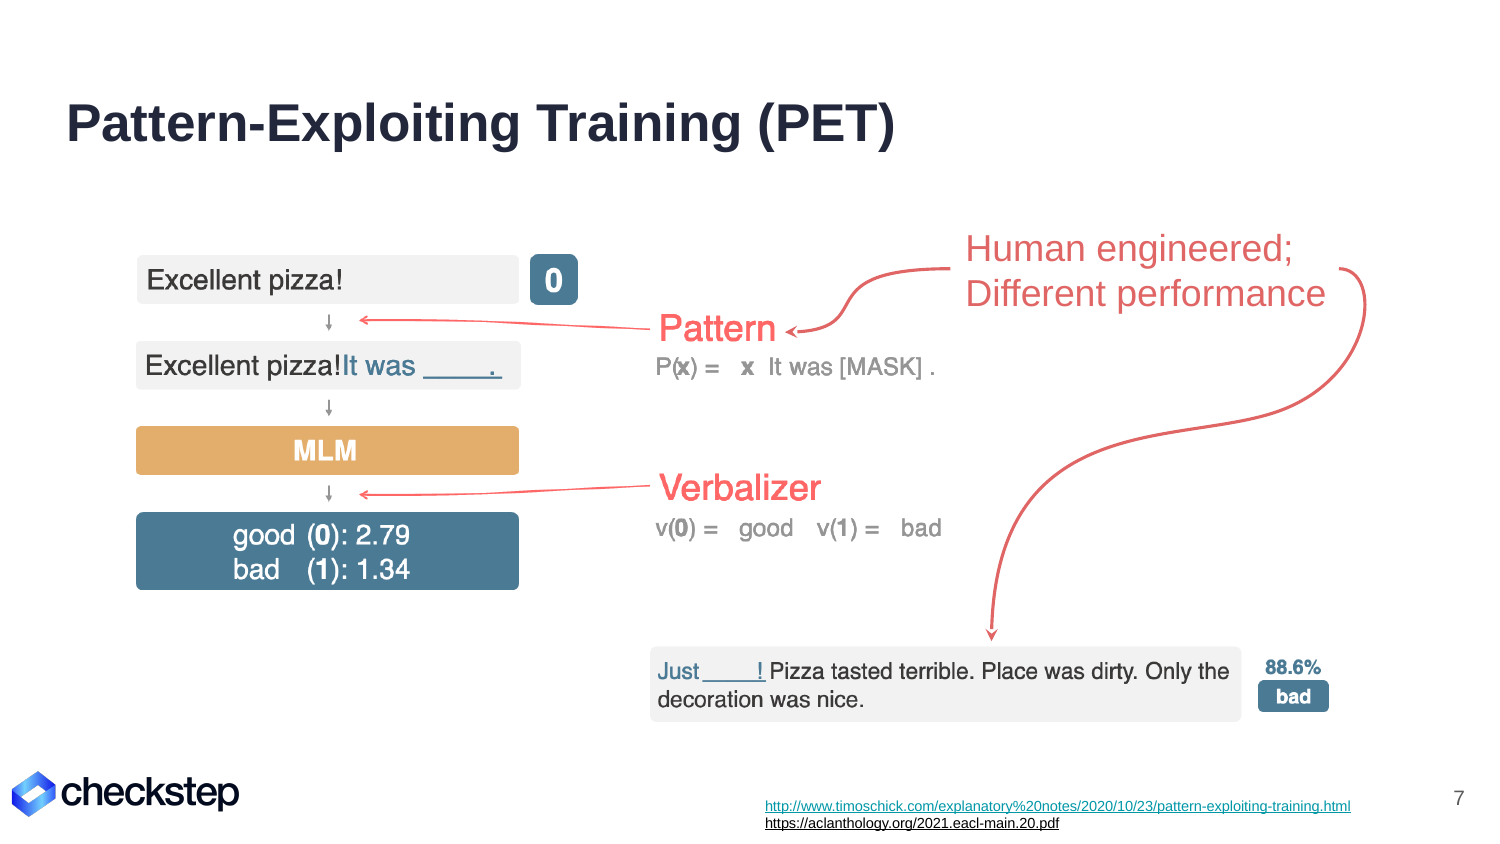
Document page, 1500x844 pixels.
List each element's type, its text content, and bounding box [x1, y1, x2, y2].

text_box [784, 269, 951, 333]
picture [58, 253, 1035, 590]
title Pattern-Exploiting Training (PET) [51, 72, 1449, 167]
text_box Human engineered; Different performance [950, 208, 1339, 268]
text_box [991, 269, 1340, 642]
text_box http://www.timoschick.com/explanatory%20notes/2020/10/23/pattern-exploiting-training.html https://aclanthology.org/2021.eacl-main.20.pdf [750, 781, 1424, 844]
picture [643, 640, 1340, 722]
picture [11, 771, 239, 817]
slide_number 7 [1389, 764, 1480, 830]
